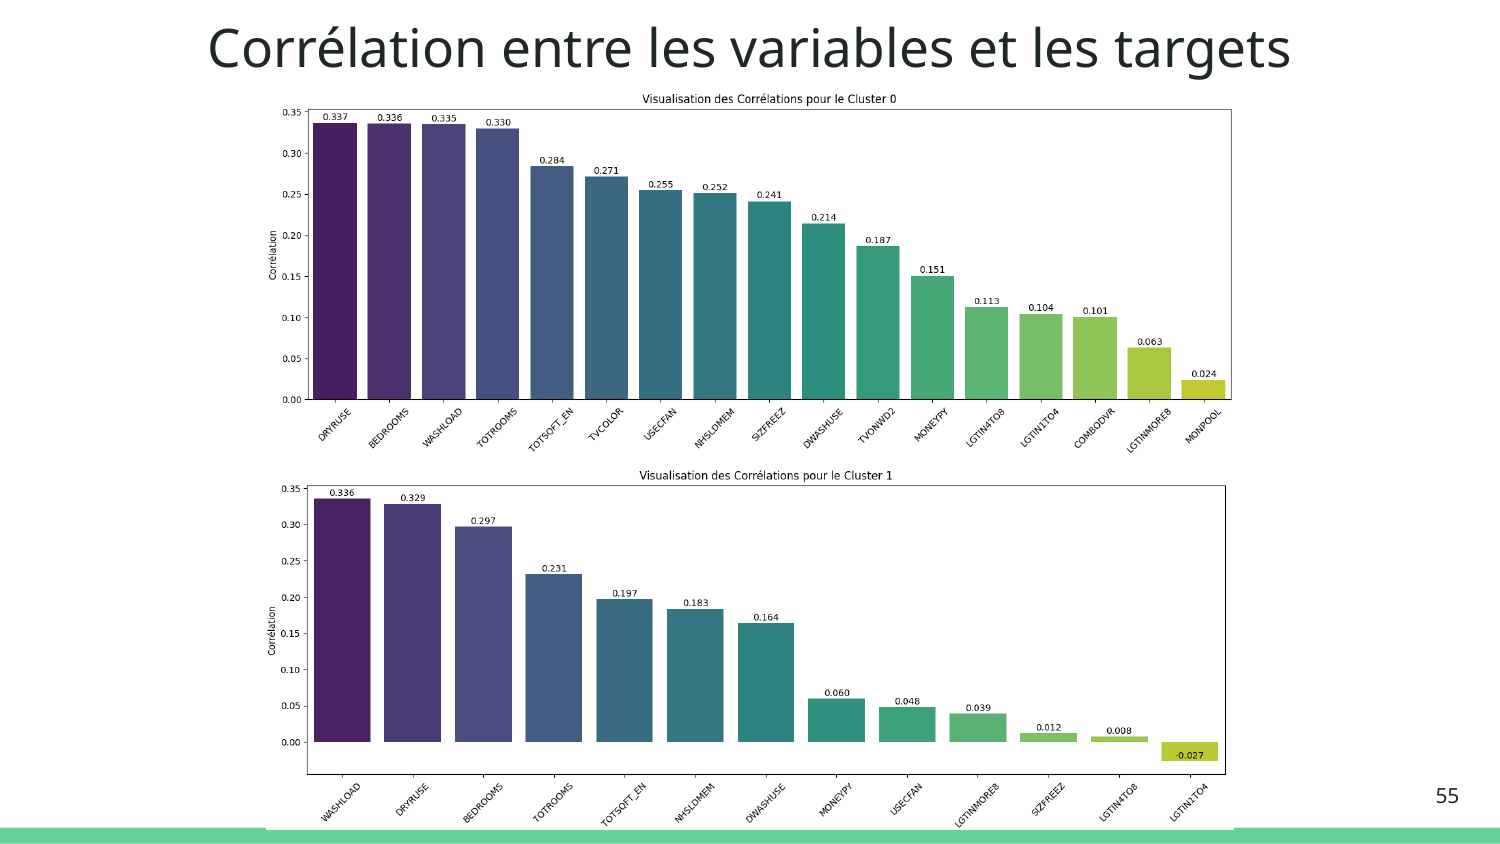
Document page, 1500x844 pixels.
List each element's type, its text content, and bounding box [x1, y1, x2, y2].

slide_number ‹#› [1384, 764, 1475, 830]
picture [266, 464, 1234, 830]
picture [265, 89, 1235, 454]
title Corrélation entre les variables et les targets [51, 0, 1449, 94]
